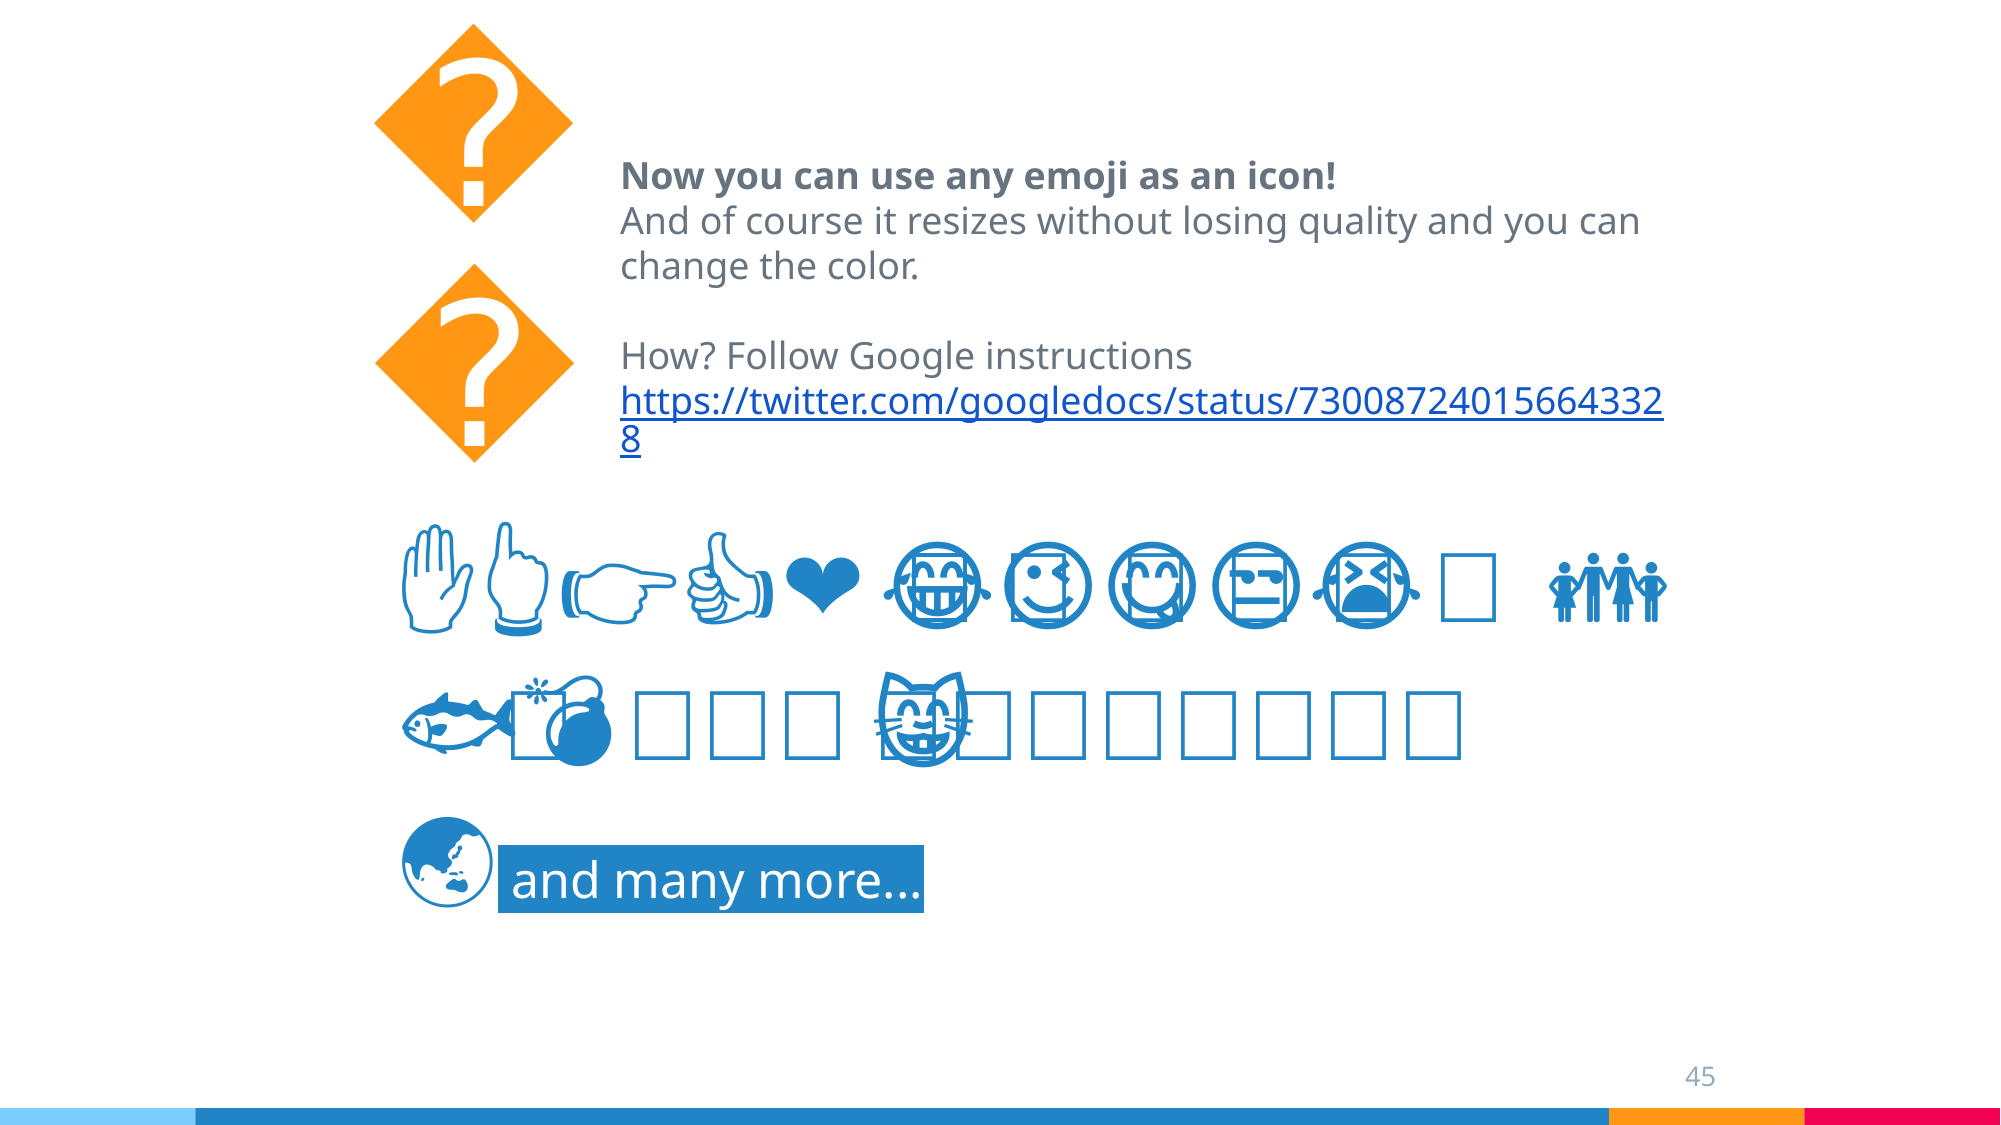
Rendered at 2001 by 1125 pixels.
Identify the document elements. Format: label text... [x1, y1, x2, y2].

slide_number 45 [1641, 1043, 1732, 1113]
text_box Now you can use any emoji as an icon! And of course it resizes without losing quality and you can change the color. How? Follow Google instructions https://twitter.com/googledocs/status/730087240156643328 [604, 137, 1701, 364]
text_box ✋👆👉👍👤👦👧👨👩👪💃🏃💑❤😂😉😋😒😭👶😸🐟🍒🍔💣📌📖🔨🎃🎈🎨🏈🏰🌏🔌🔑 and many more... [382, 489, 1631, 912]
text_box 😉 [356, 140, 593, 353]
